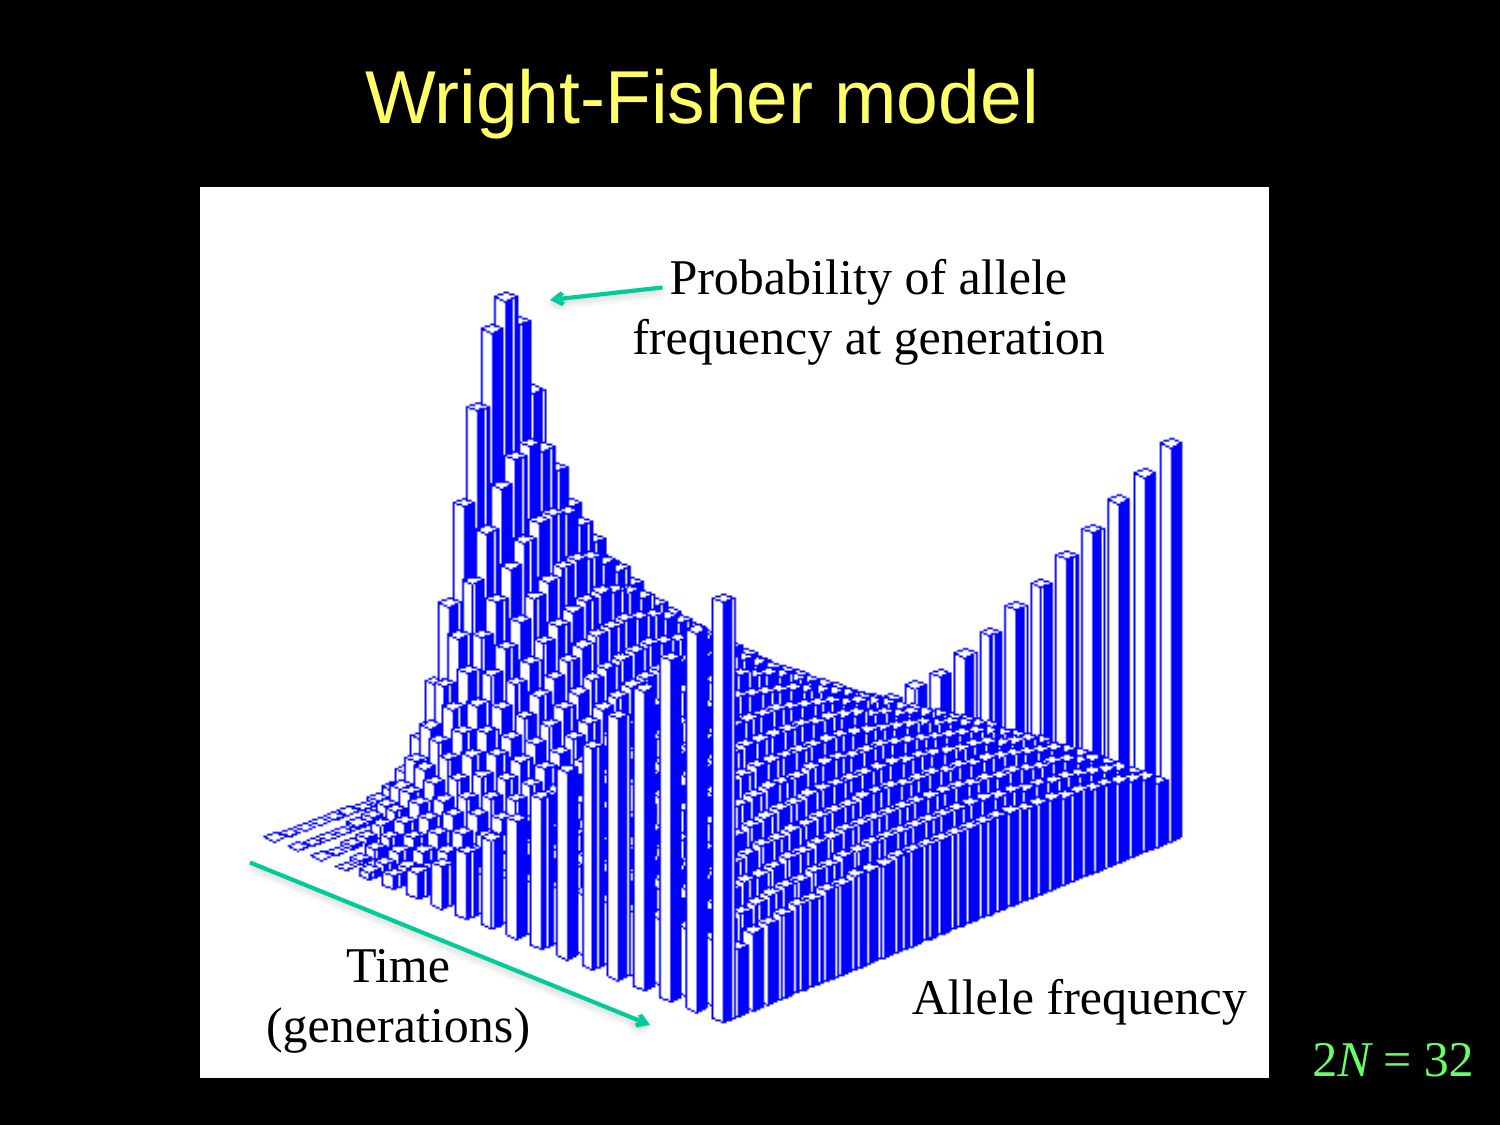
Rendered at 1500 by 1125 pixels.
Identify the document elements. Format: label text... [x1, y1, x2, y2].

picture [199, 187, 1269, 1079]
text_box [549, 287, 663, 301]
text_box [249, 862, 651, 1026]
text_box 2N = 32 [1297, 1019, 1489, 1094]
title Wright-Fisher model [75, 0, 1350, 188]
